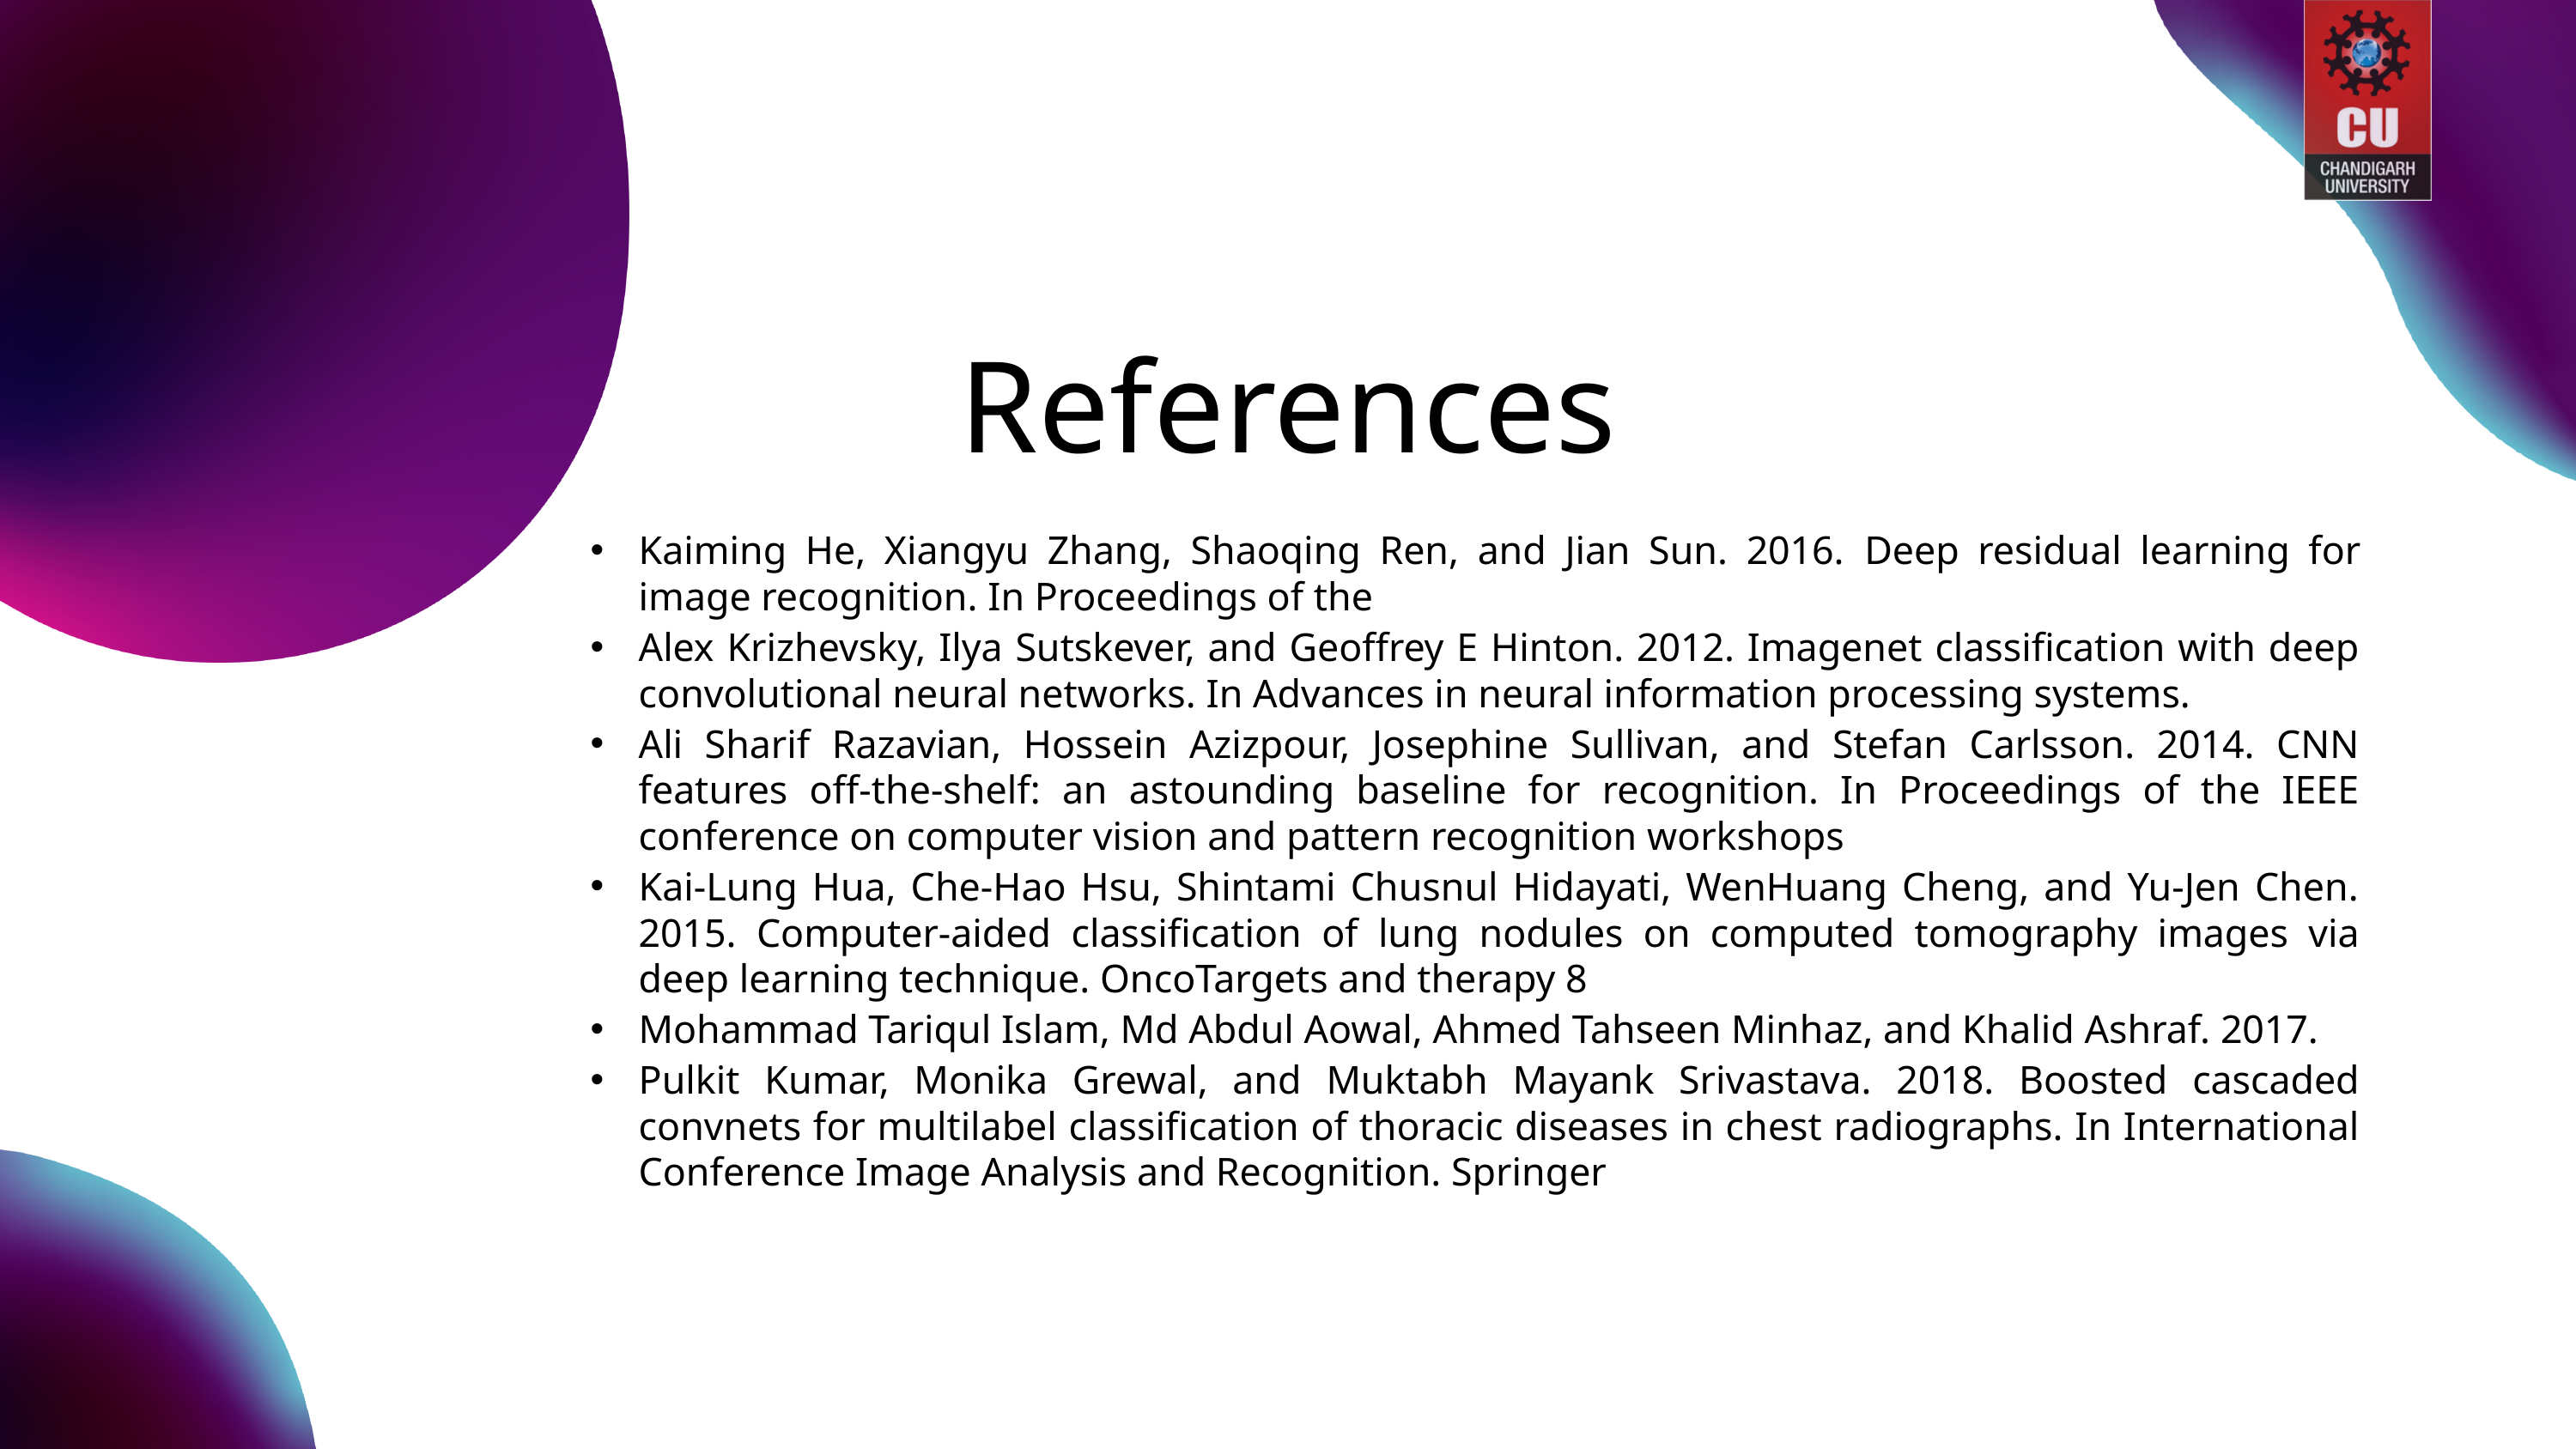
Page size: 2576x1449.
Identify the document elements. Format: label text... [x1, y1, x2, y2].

picture [0, 0, 630, 663]
picture [2105, 0, 2576, 488]
text_box References [634, 328, 2130, 478]
picture [0, 1081, 324, 1449]
text_box Kaiming He, Xiangyu Zhang, Shaoqing Ren, and Jian Sun. 2016. Deep residual learning for image recognition. In Proceedings of the Alex Krizhevsky, Ilya Sutskever, and Geoffrey E Hinton. 2012. Imagenet classification with deep convolutional neural networks. In Advances in neural information processing systems. Ali Sharif Razavian, Hossein Azizpour, Josephine Sullivan, and Stefan Carlsson. 2014. CNN features off-the-shelf: an astounding baseline for recognition. In Proceedings of the IEEE conference on computer vision and pattern recognition workshops Kai-Lung Hua, Che-Hao Hsu, Shintami Chusnul Hidayati, WenHuang Cheng, and Yu-Jen Chen. 2015. Computer-aided classification of lung nodules on computed tomography images via deep learning technique. OncoTargets and therapy 8 Mohammad Tariqul Islam, Md Abdul Aowal, Ahmed Tahseen Minhaz, and Khalid Ashraf. 2017. Pulkit Kumar, Monika Grewal, and Muktabh Mayank Srivastava. 2018. Boosted cascaded convnets for multilabel classification of thoracic diseases in chest radiographs. In International Conference Image Analysis and Recognition. Springer [590, 526, 2361, 1215]
